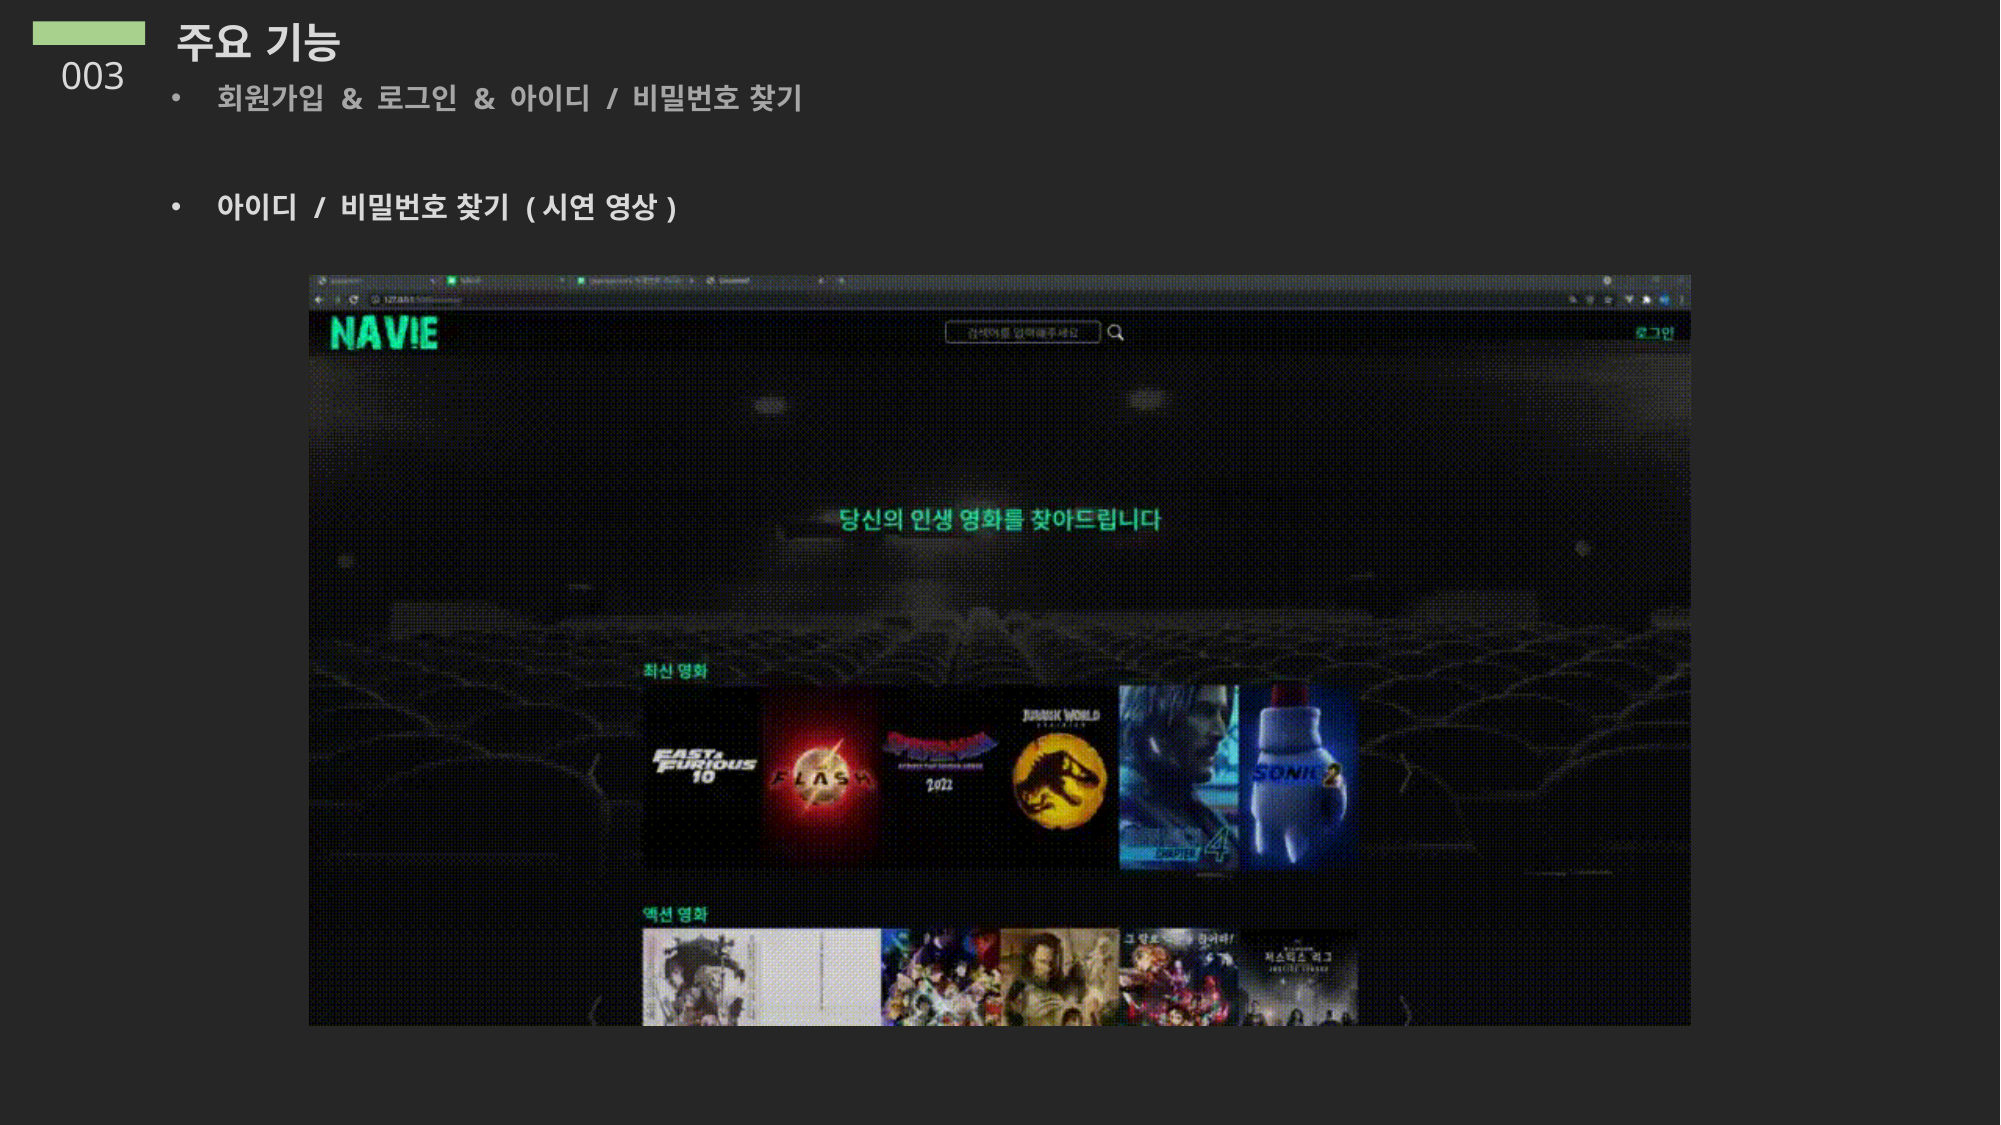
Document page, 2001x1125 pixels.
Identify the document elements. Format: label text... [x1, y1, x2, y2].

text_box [32, 9, 825, 124]
text_box 아이디 / 비밀번호 찾기 (시연 영상) [156, 181, 702, 232]
picture [309, 275, 1691, 1026]
